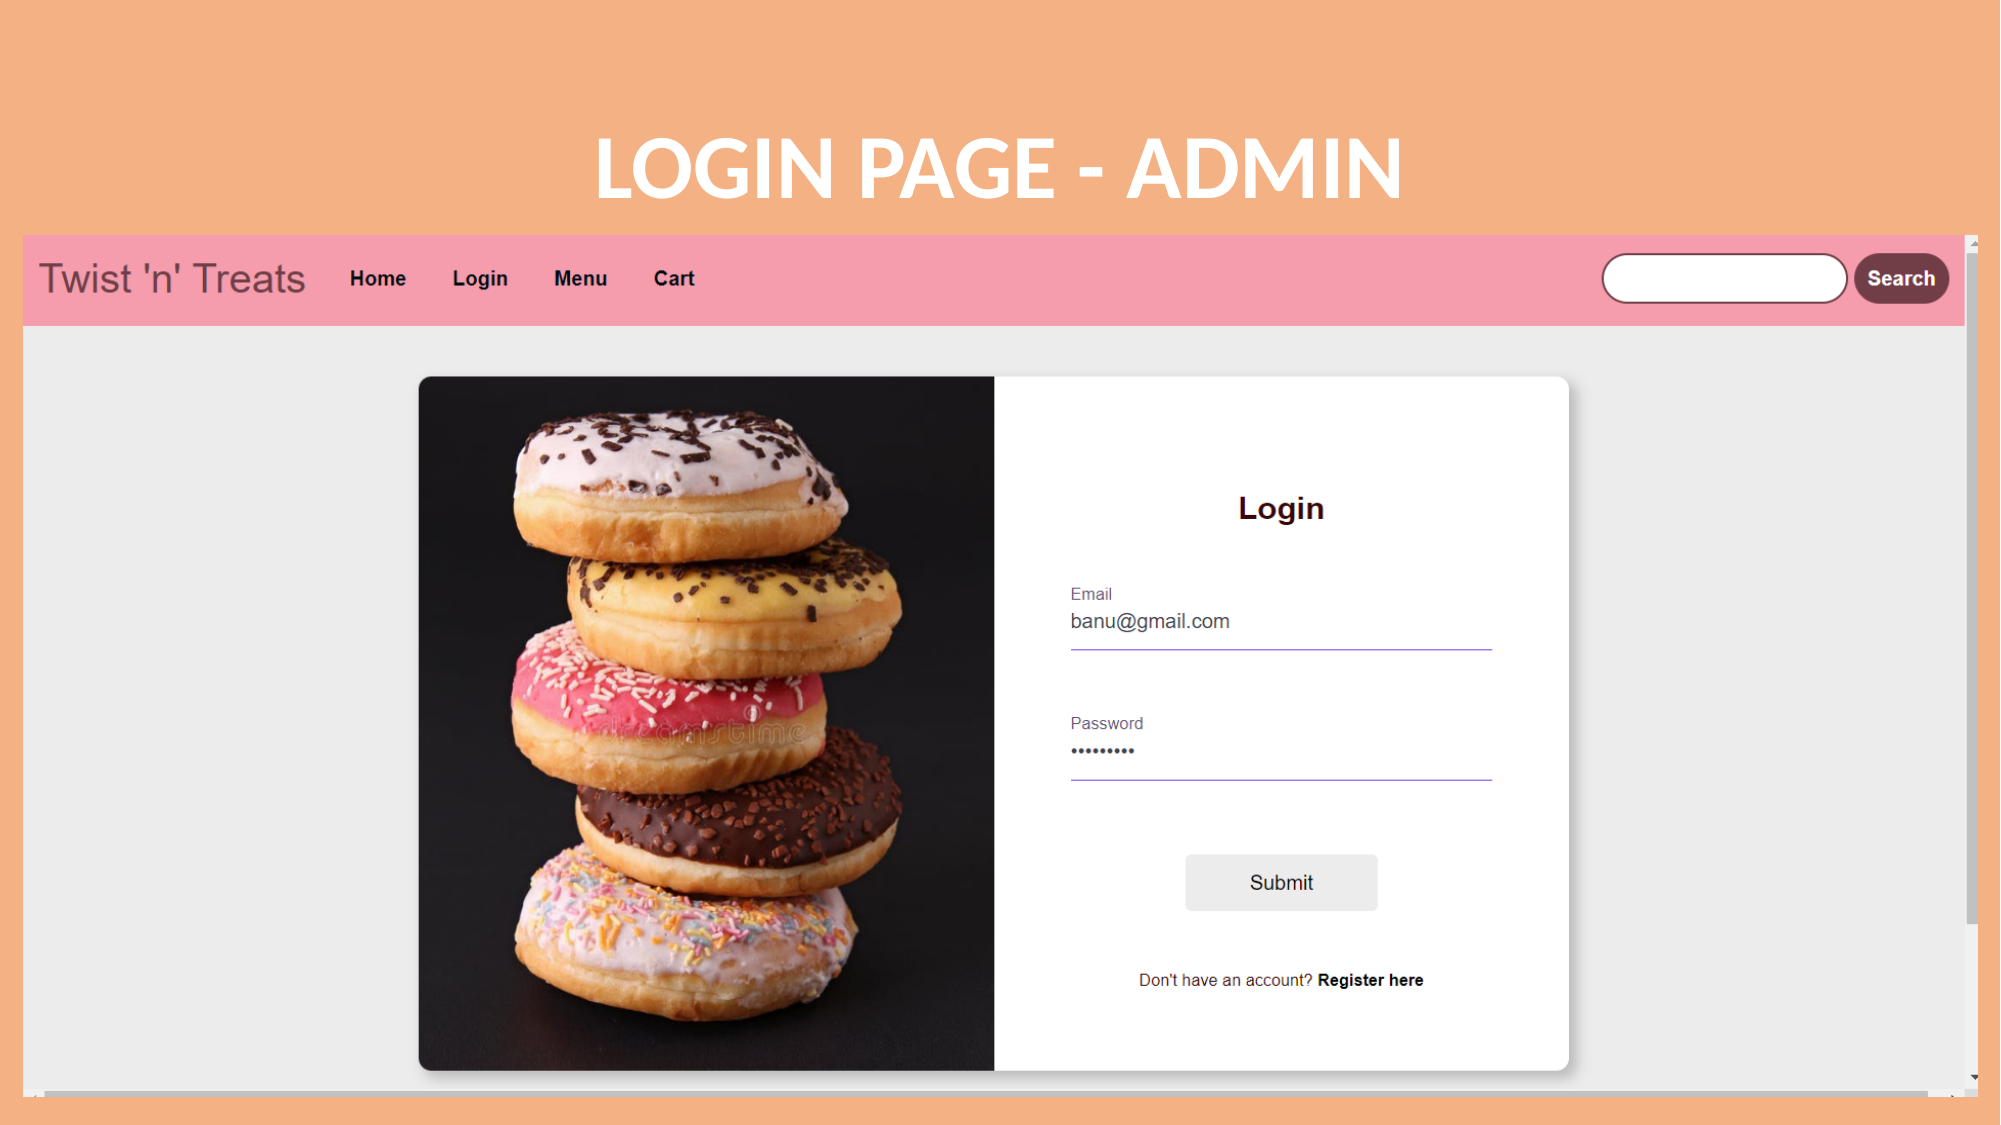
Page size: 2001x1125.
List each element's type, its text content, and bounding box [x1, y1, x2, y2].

picture [23, 235, 1978, 1097]
title LOGIN PAGE - ADMIN [137, 59, 1863, 235]
